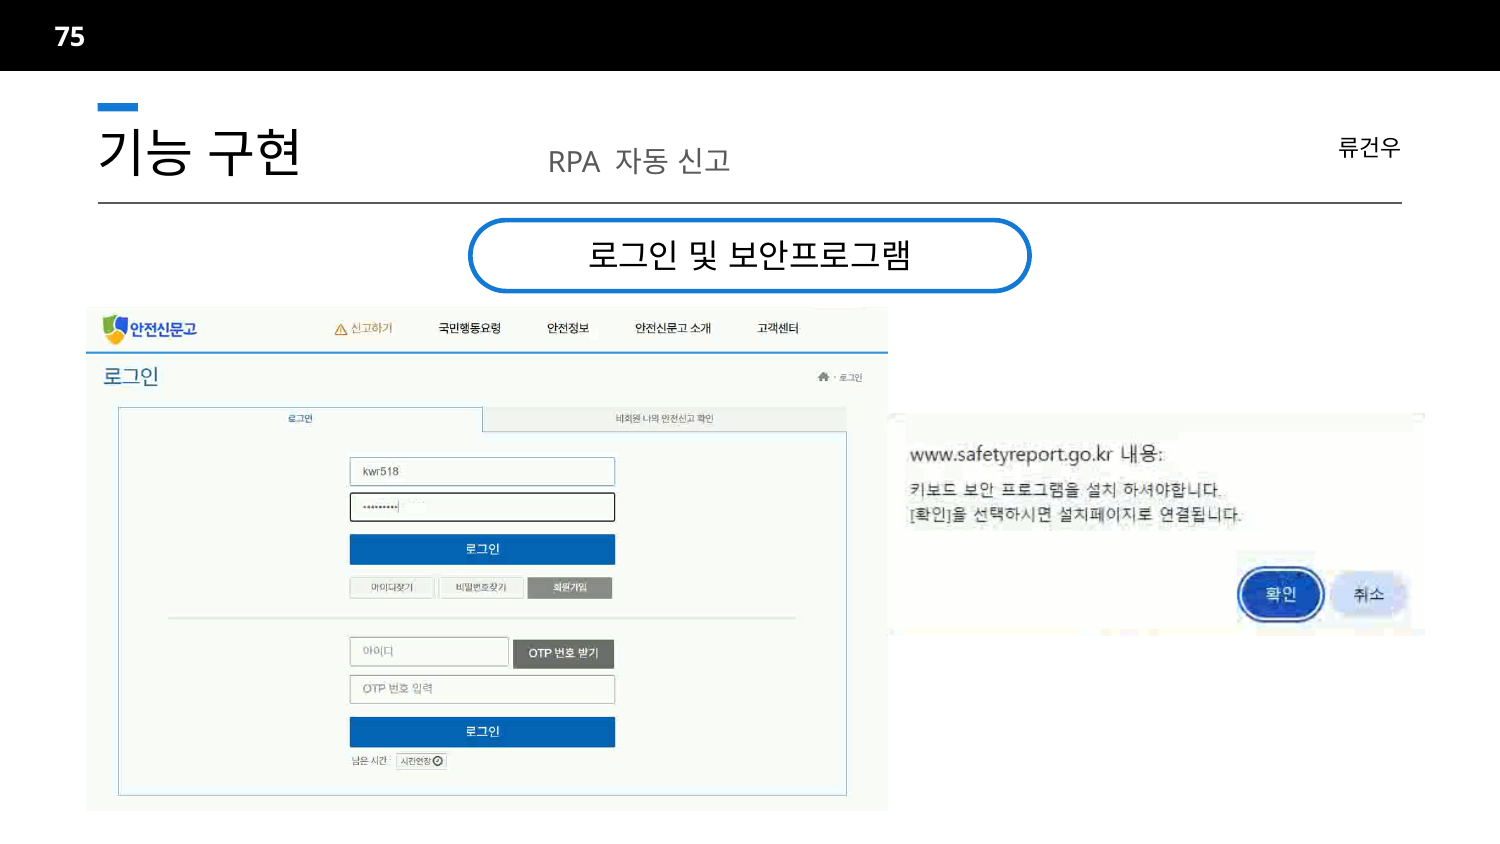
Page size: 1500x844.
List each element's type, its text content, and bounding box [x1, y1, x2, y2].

text_box [0, 0, 1500, 71]
text_box [97, 103, 138, 111]
text_box 기능 구현 RPA 자동 신고 [97, 111, 876, 192]
text_box 류건우 [1087, 106, 1403, 188]
text_box 로그인 및 보안프로그램 [470, 220, 1030, 292]
picture [85, 307, 1426, 811]
text_box 75 [39, 11, 127, 60]
